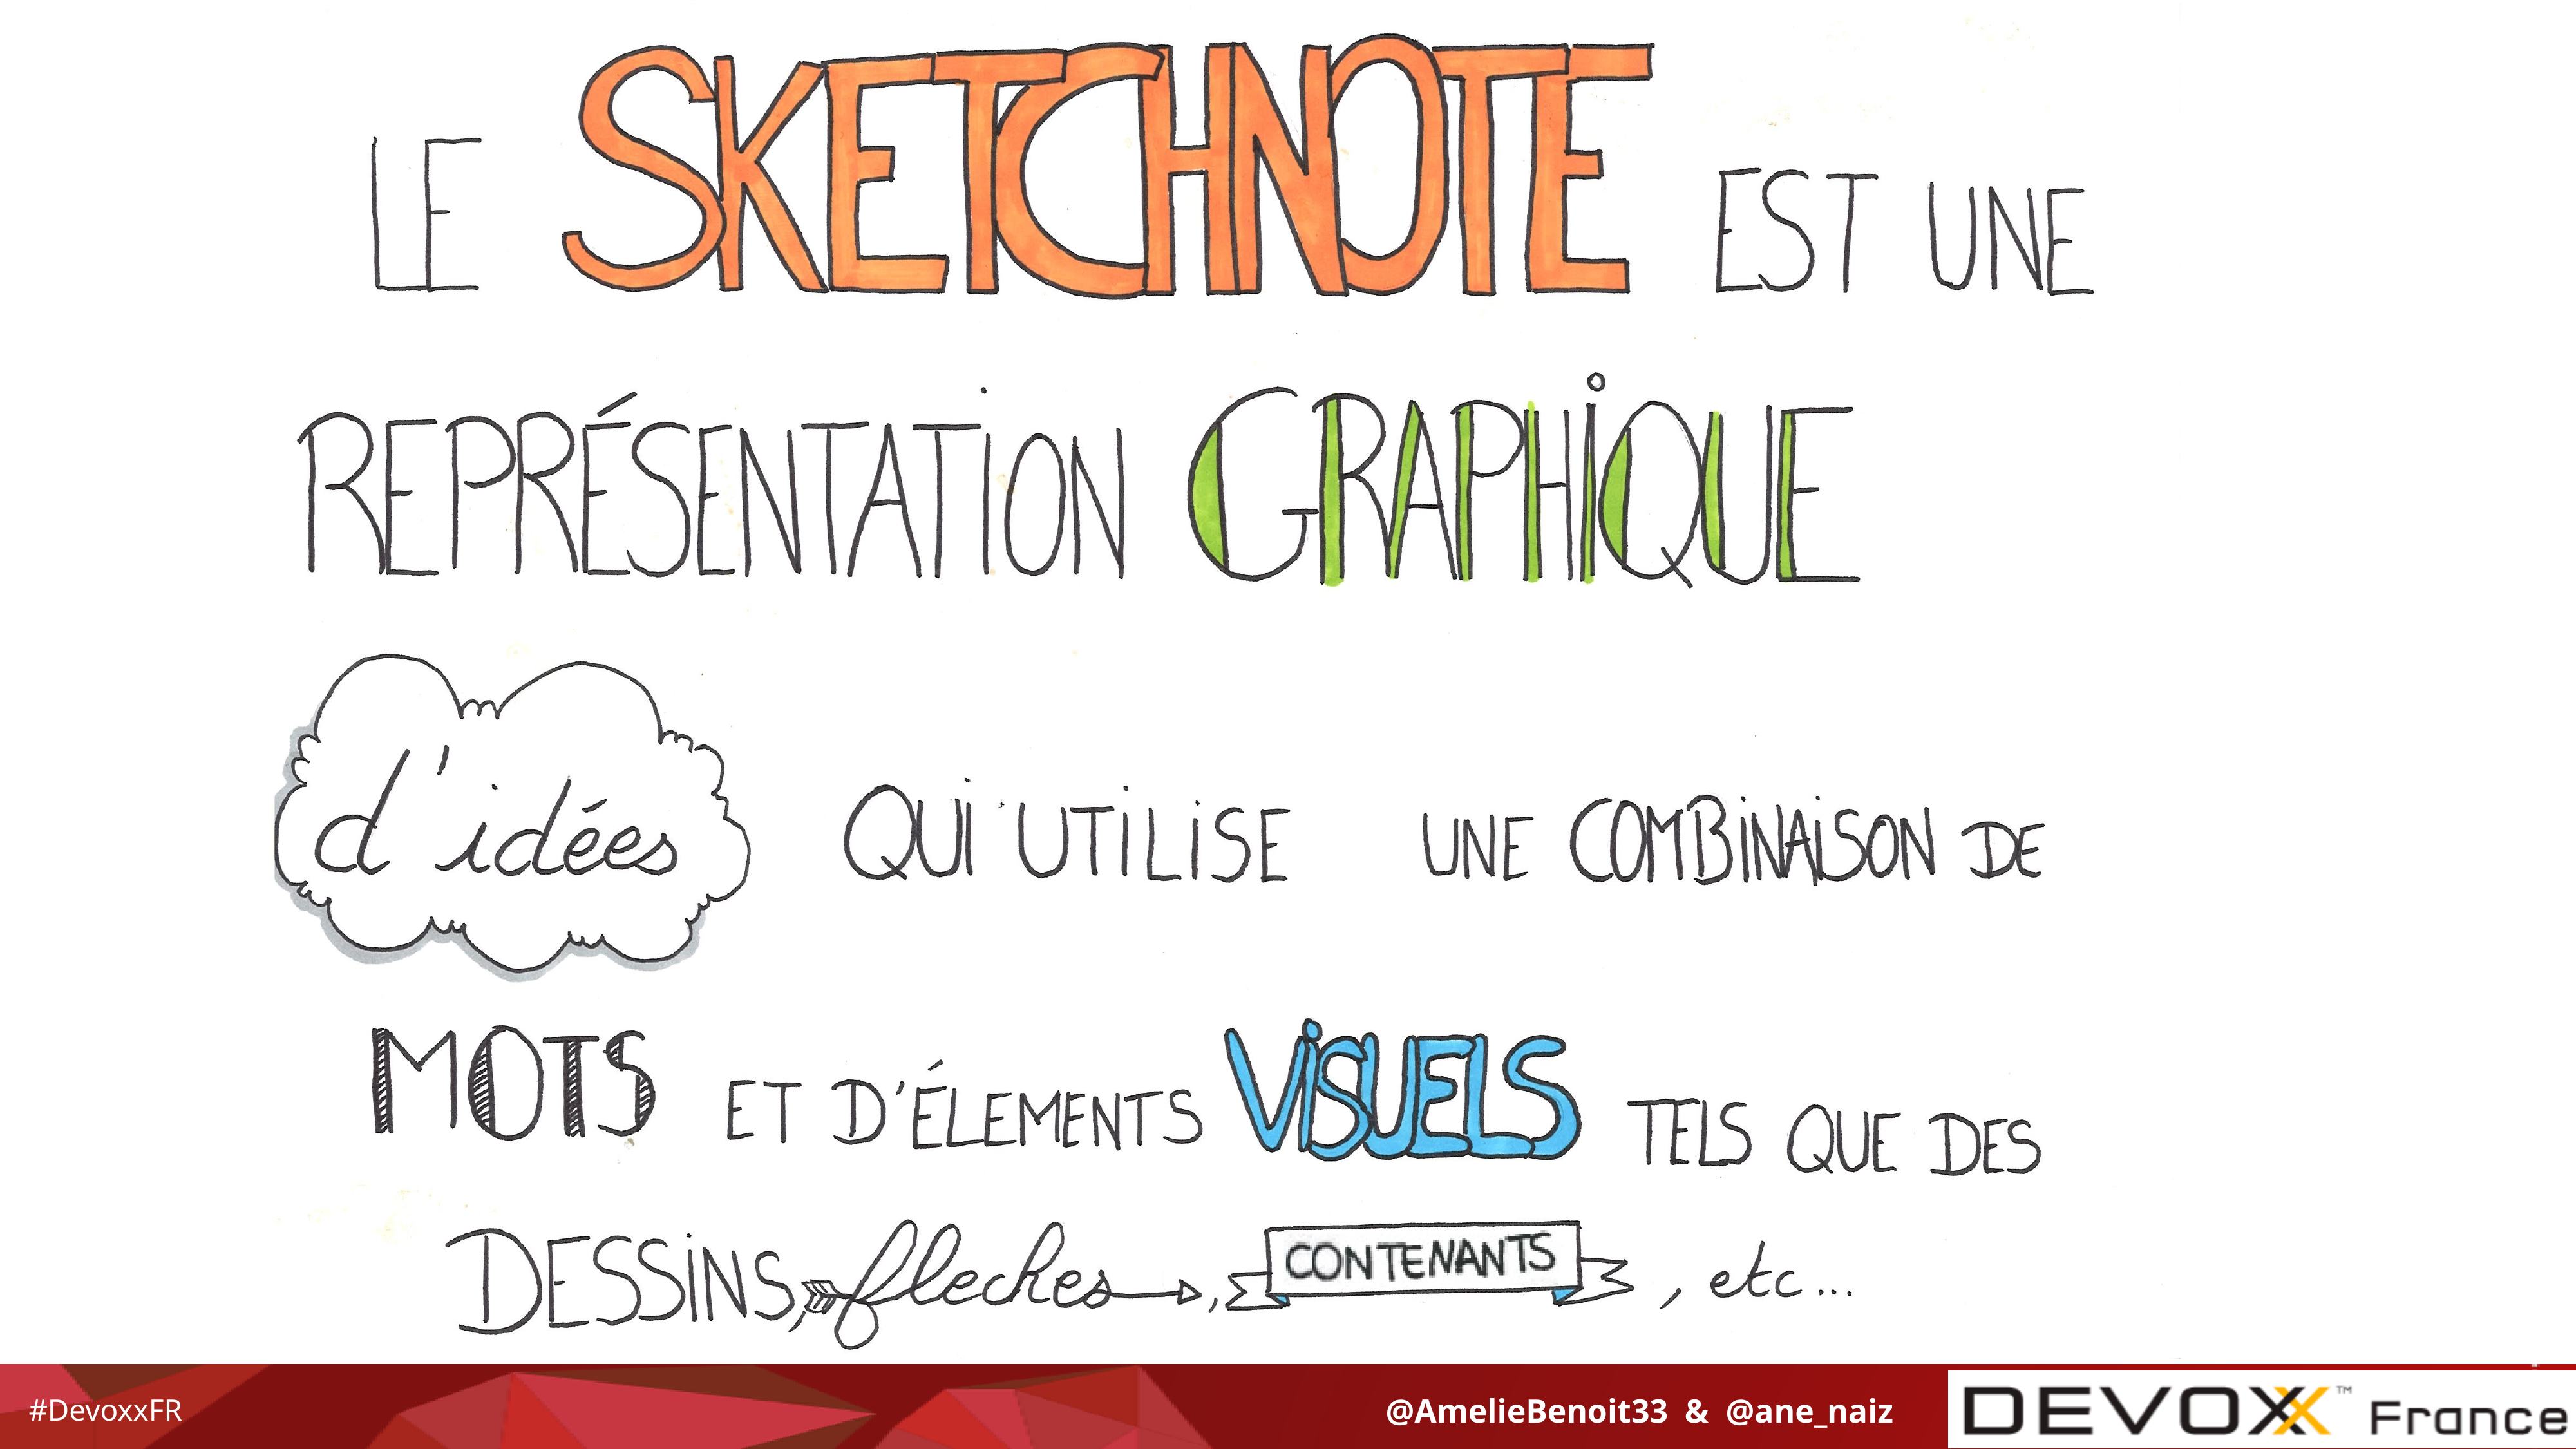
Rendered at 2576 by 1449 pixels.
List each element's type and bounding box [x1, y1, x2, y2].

picture [0, 1364, 2576, 1449]
picture [270, 0, 2183, 1361]
